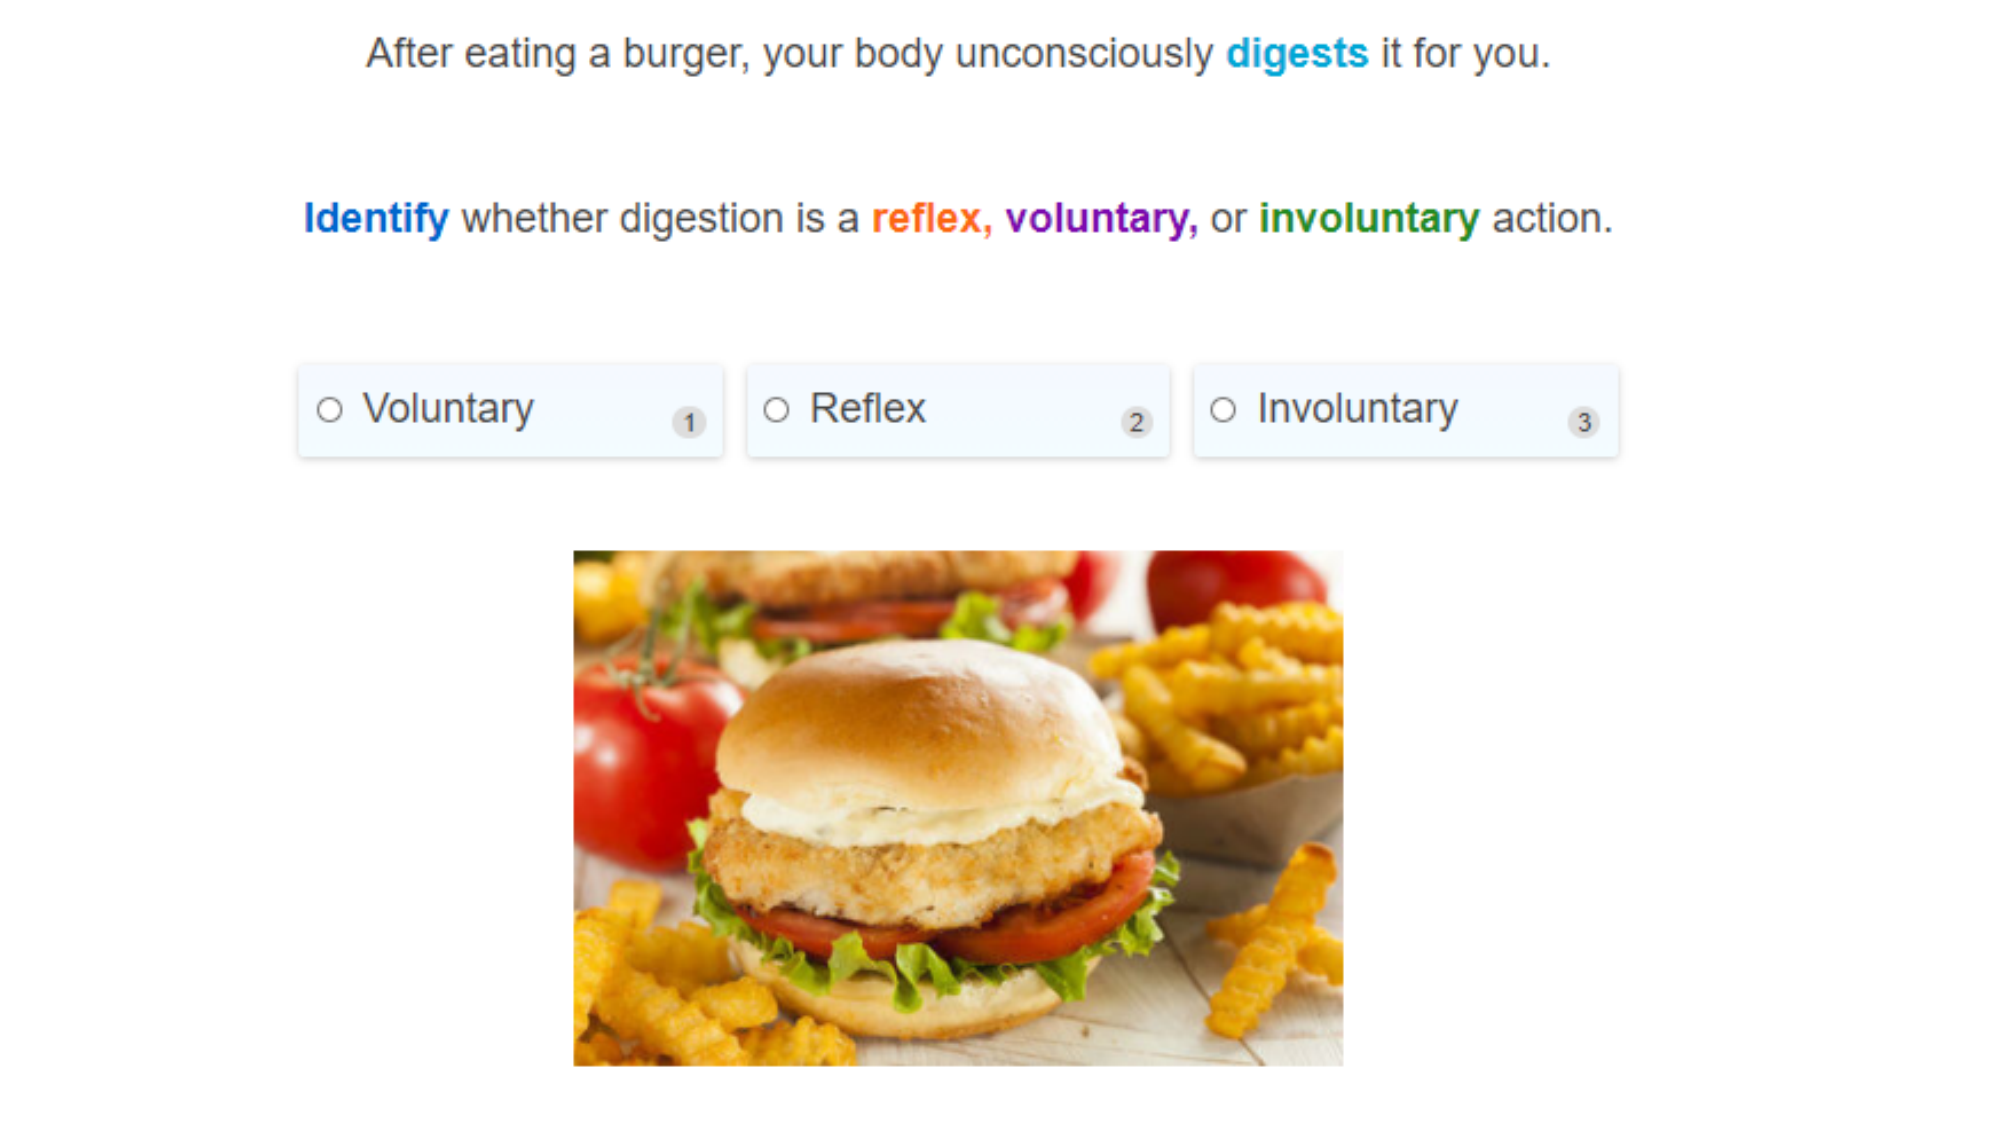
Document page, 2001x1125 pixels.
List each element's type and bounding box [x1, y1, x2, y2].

picture [249, 0, 1667, 1099]
